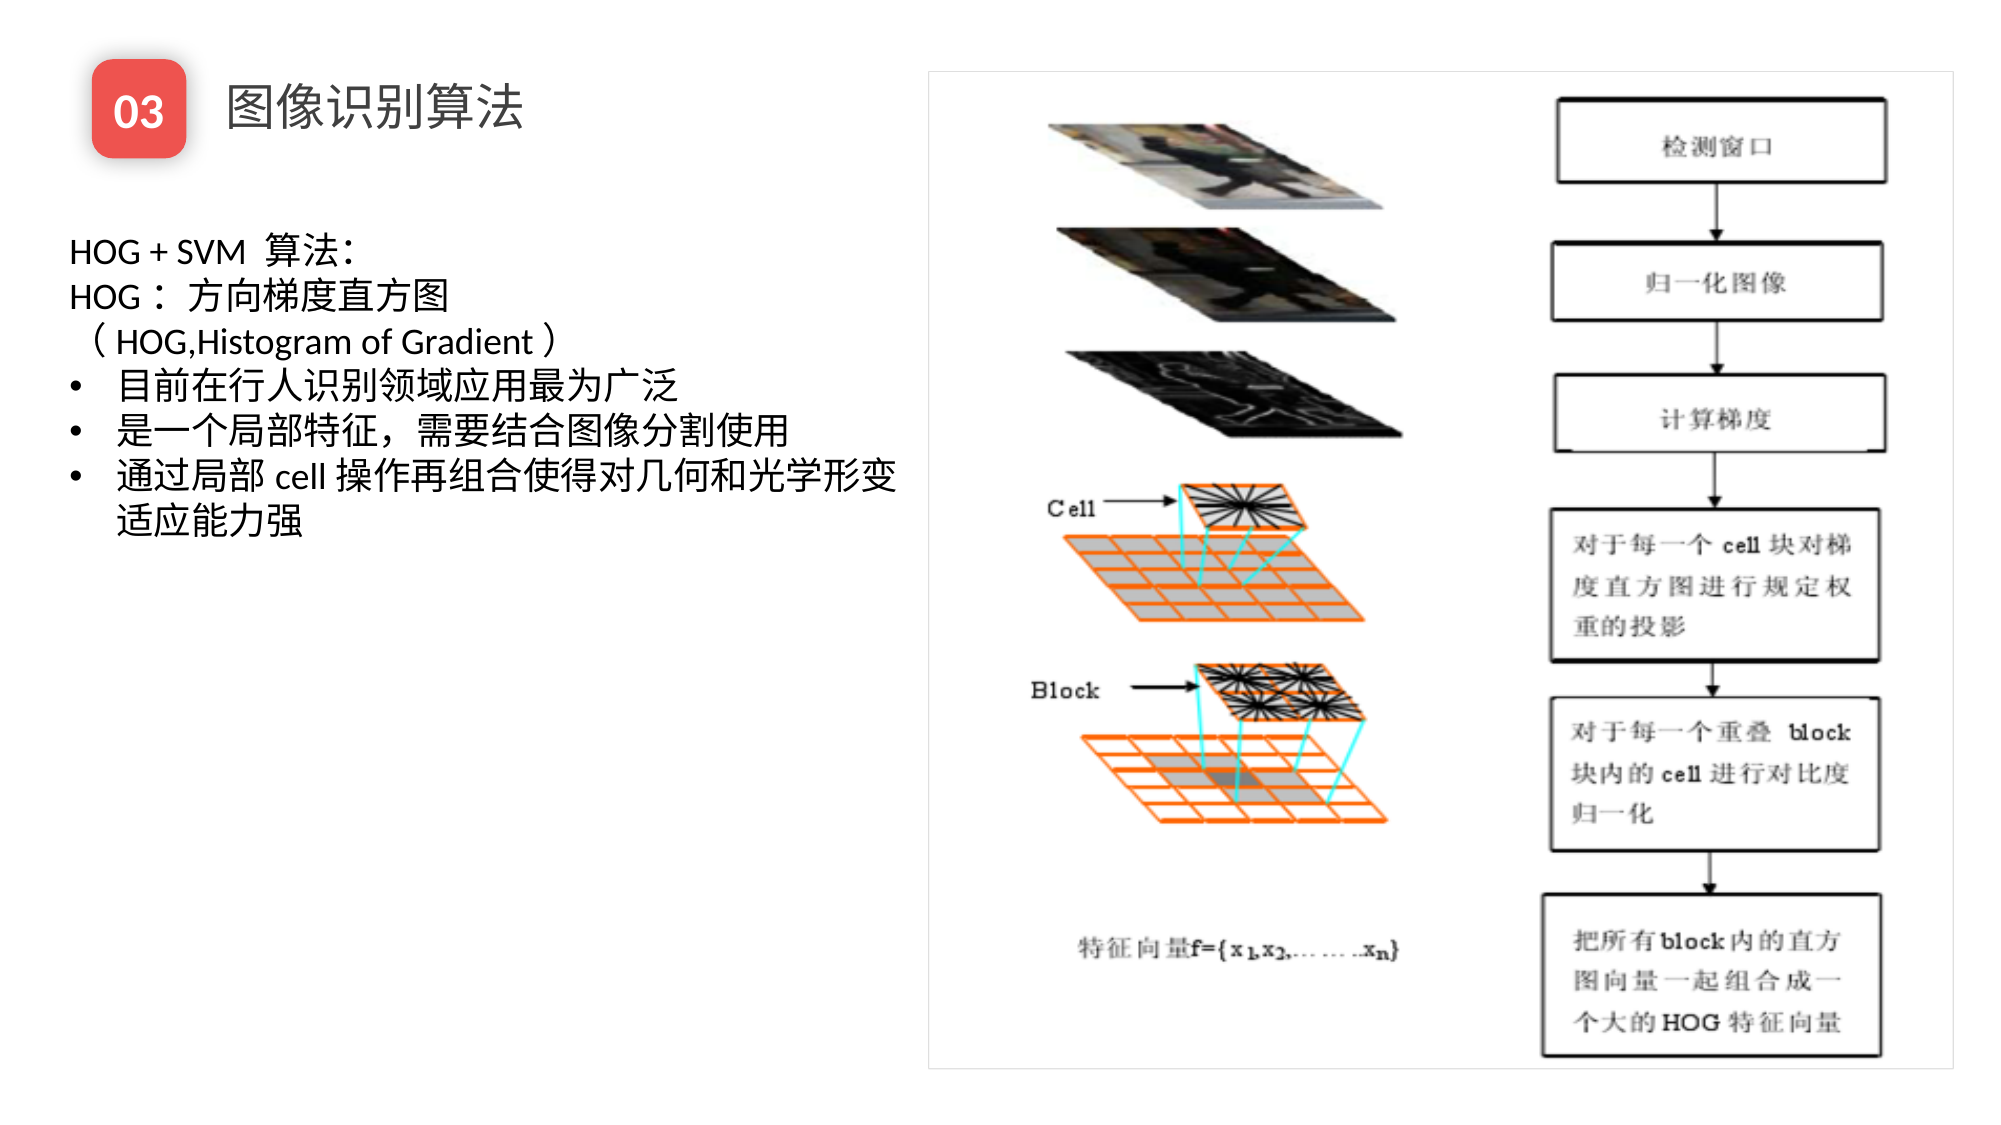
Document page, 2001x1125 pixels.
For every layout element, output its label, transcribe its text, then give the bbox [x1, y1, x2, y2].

text_box 03 [90, 58, 188, 160]
text_box HOG + SVM 算法： HOG：方向梯度直方图（HOG,Histogram of Gradient） 目前在行人识别领域应用最为广泛 是一个局部特征，需要结合图像分割使用 通过局部cell操作再组合使得对几何和光学形变适应能力强 [54, 220, 927, 595]
text_box 图像识别算法 [209, 52, 751, 159]
picture [927, 70, 1956, 1071]
